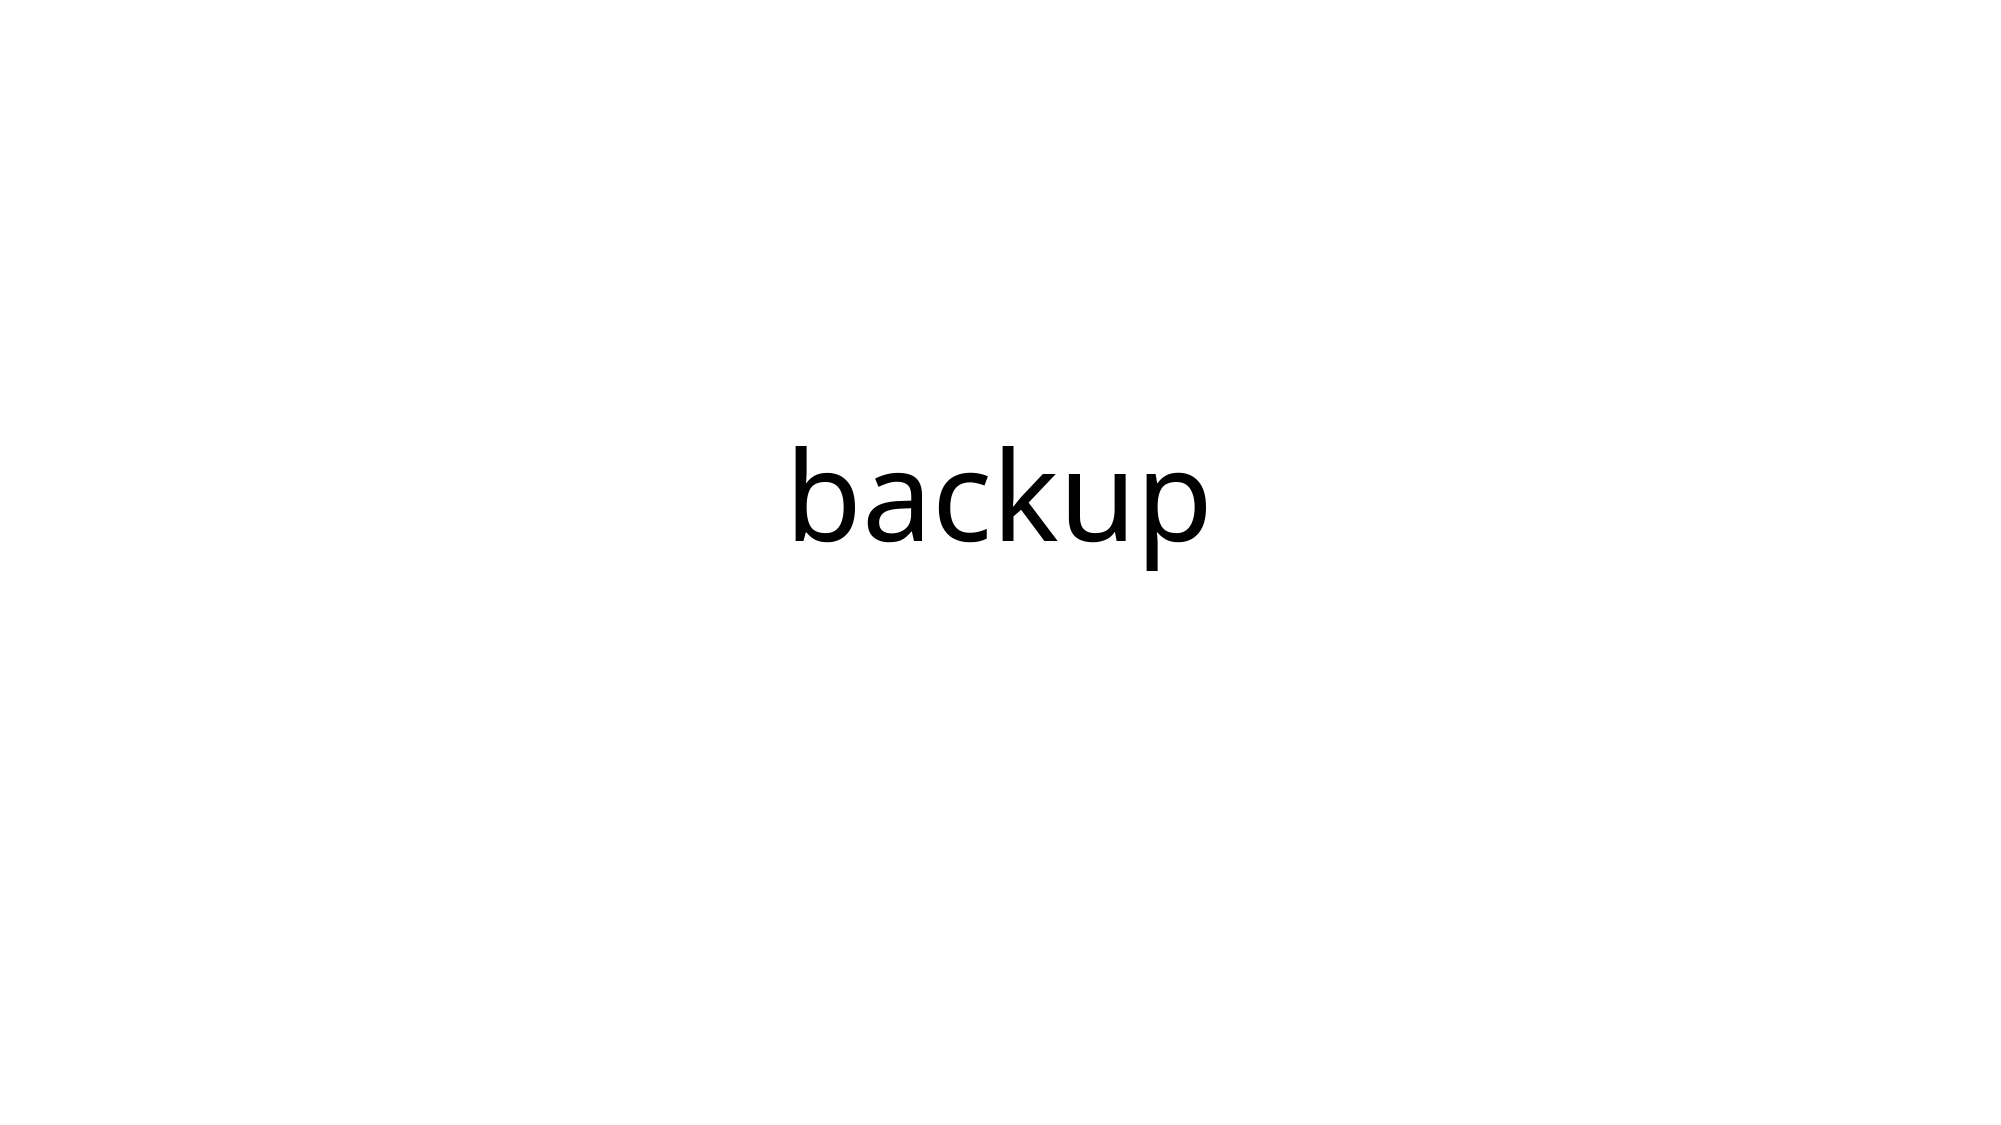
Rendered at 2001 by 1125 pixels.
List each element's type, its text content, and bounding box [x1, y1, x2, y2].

title backup [249, 184, 1750, 576]
